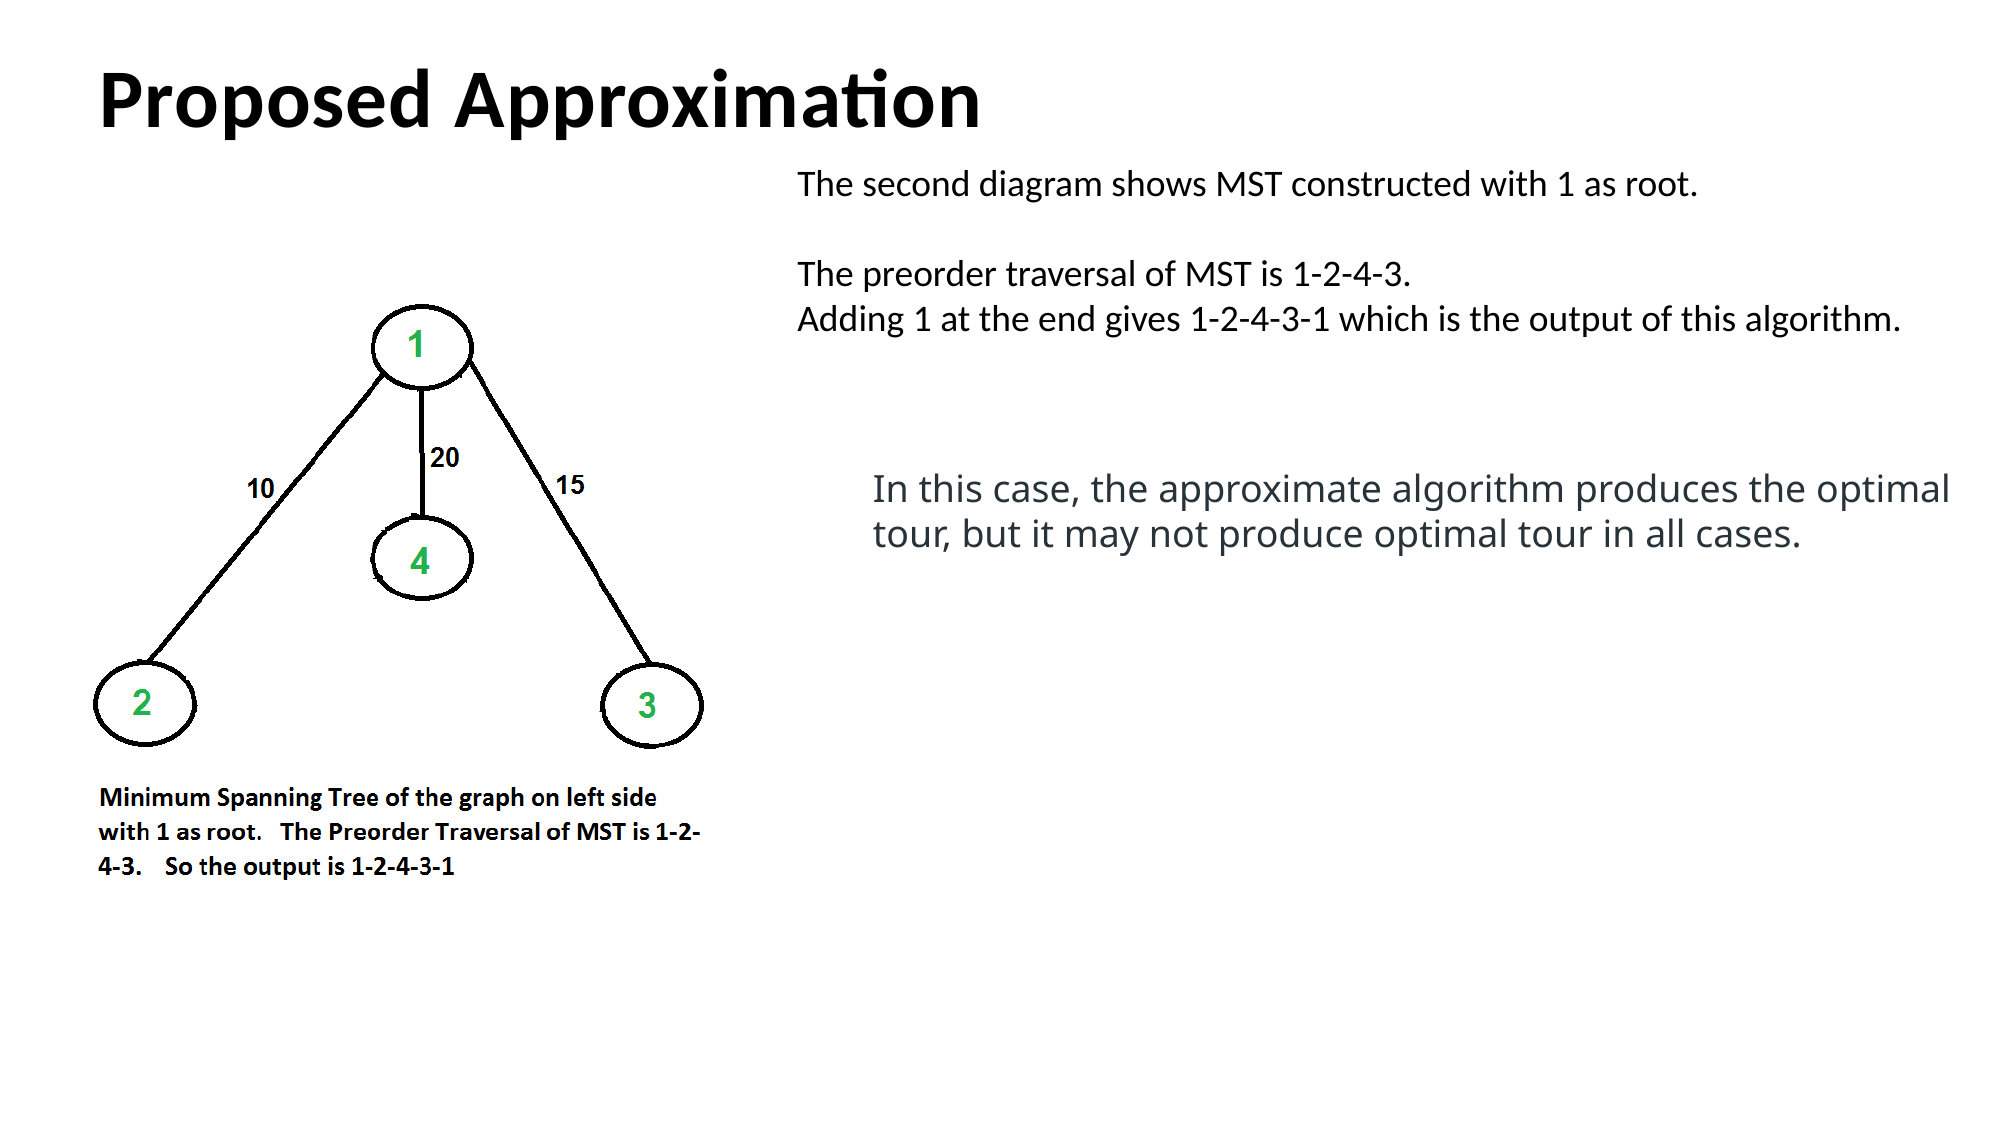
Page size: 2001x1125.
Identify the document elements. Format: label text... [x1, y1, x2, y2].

text_box Proposed Approximation [84, 36, 1019, 152]
picture [90, 301, 711, 887]
text_box In this case, the approximate algorithm produces the optimal tour, but it may not produce optimal tour in all cases. [858, 458, 2000, 563]
text_box The second diagram shows MST constructed with 1 as root. The preorder traversal of MST is 1-2-4-3. Adding 1 at the end gives 1-2-4-3-1 which is the output of this algorithm. [782, 151, 1979, 347]
